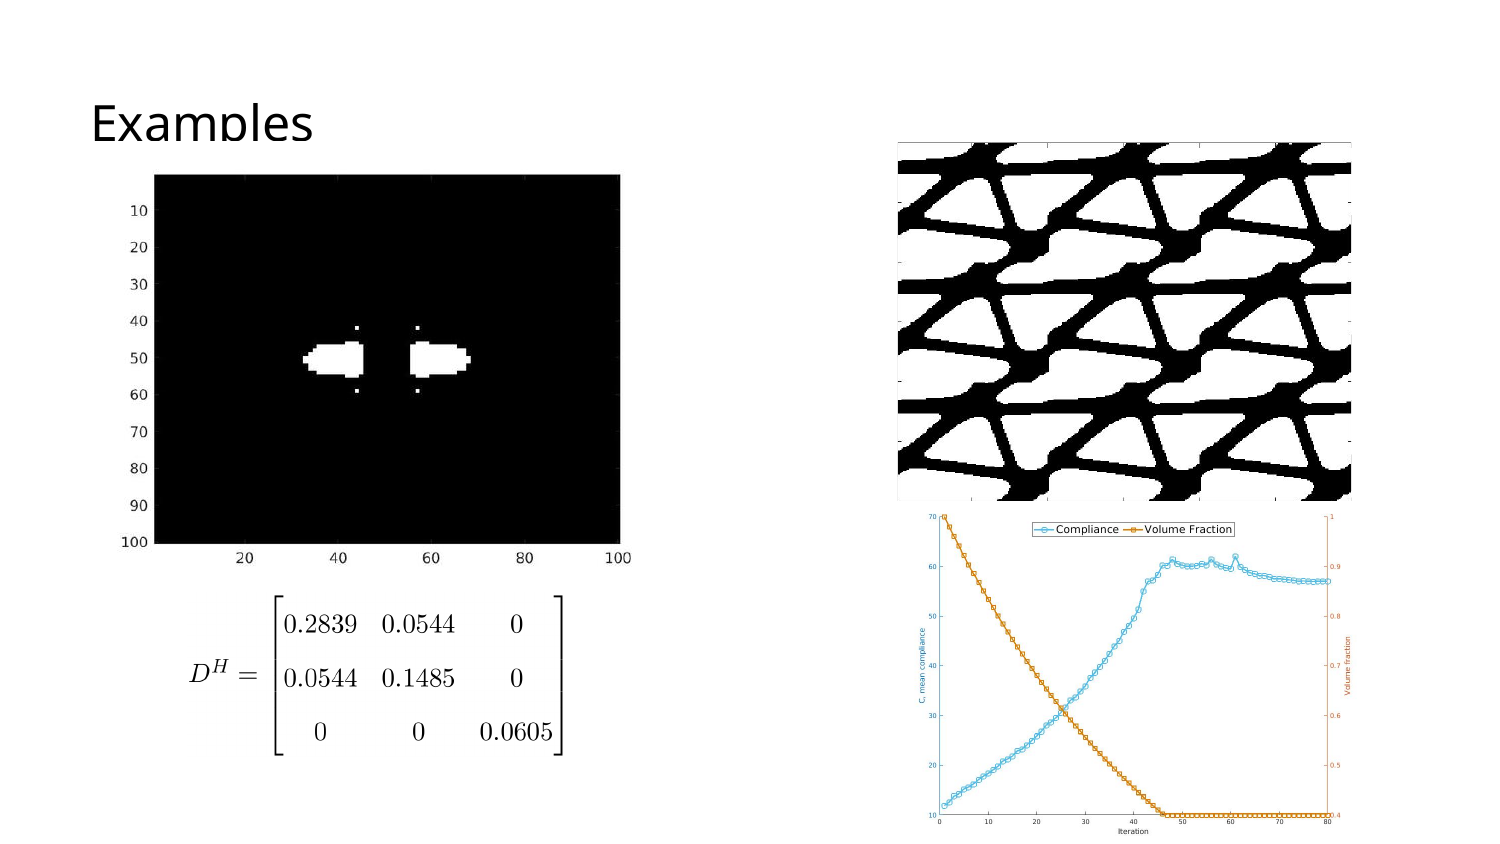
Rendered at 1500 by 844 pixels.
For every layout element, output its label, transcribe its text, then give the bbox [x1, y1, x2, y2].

picture [873, 141, 1376, 844]
text_box Examples [75, 76, 690, 142]
picture [74, 141, 677, 757]
